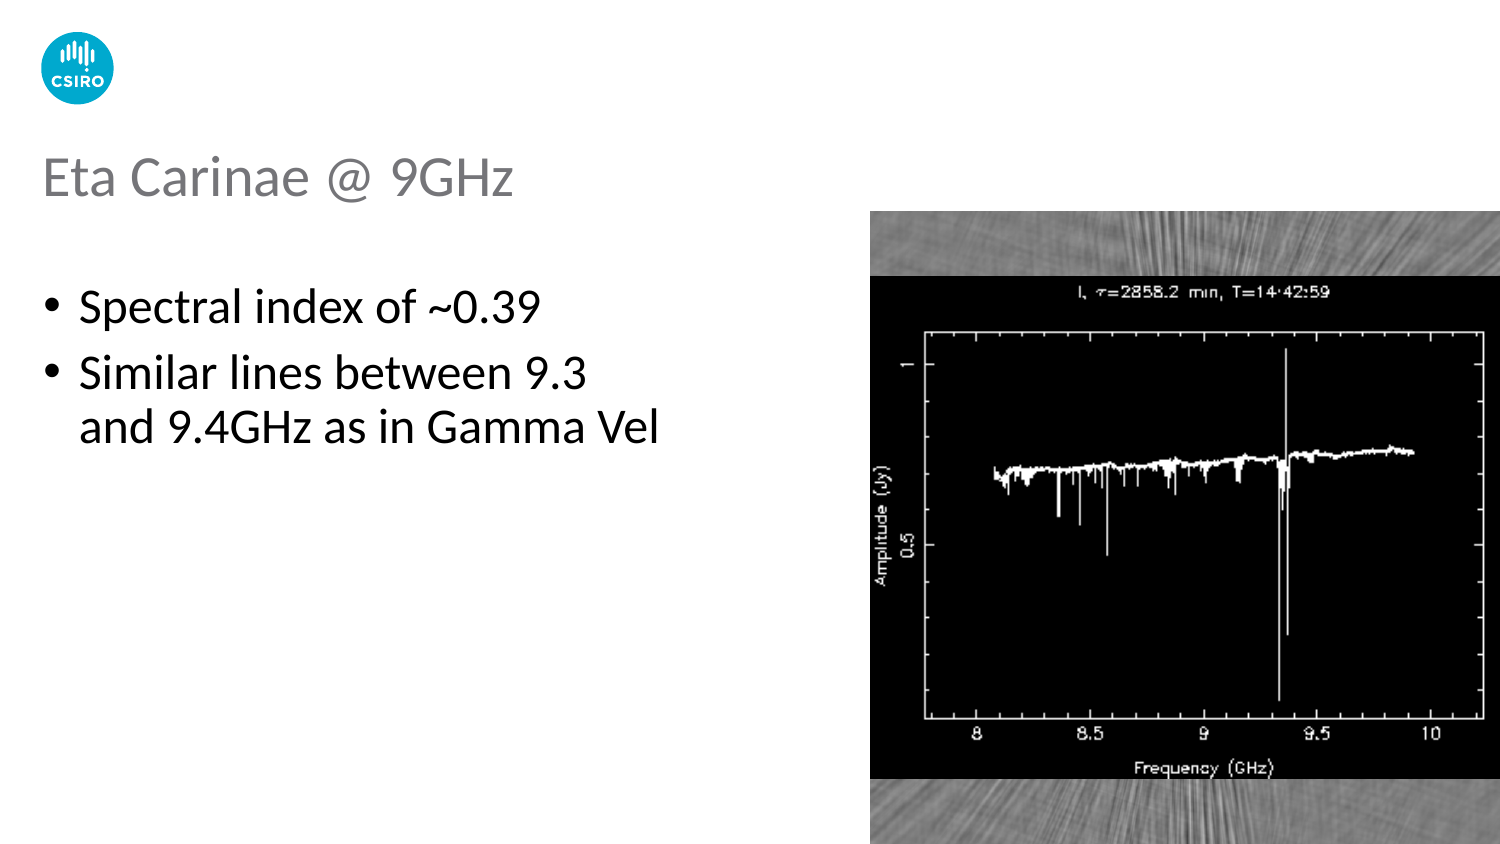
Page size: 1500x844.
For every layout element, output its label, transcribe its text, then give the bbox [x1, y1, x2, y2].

text_box Spectral index of ~0.39 Similar lines between 9.3 and 9.4GHz as in Gamma Vel [43, 280, 674, 777]
list Eta Carinae @ 9GHz [42, 138, 1459, 244]
picture [870, 779, 1500, 844]
picture [870, 210, 1500, 276]
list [870, 276, 1500, 779]
